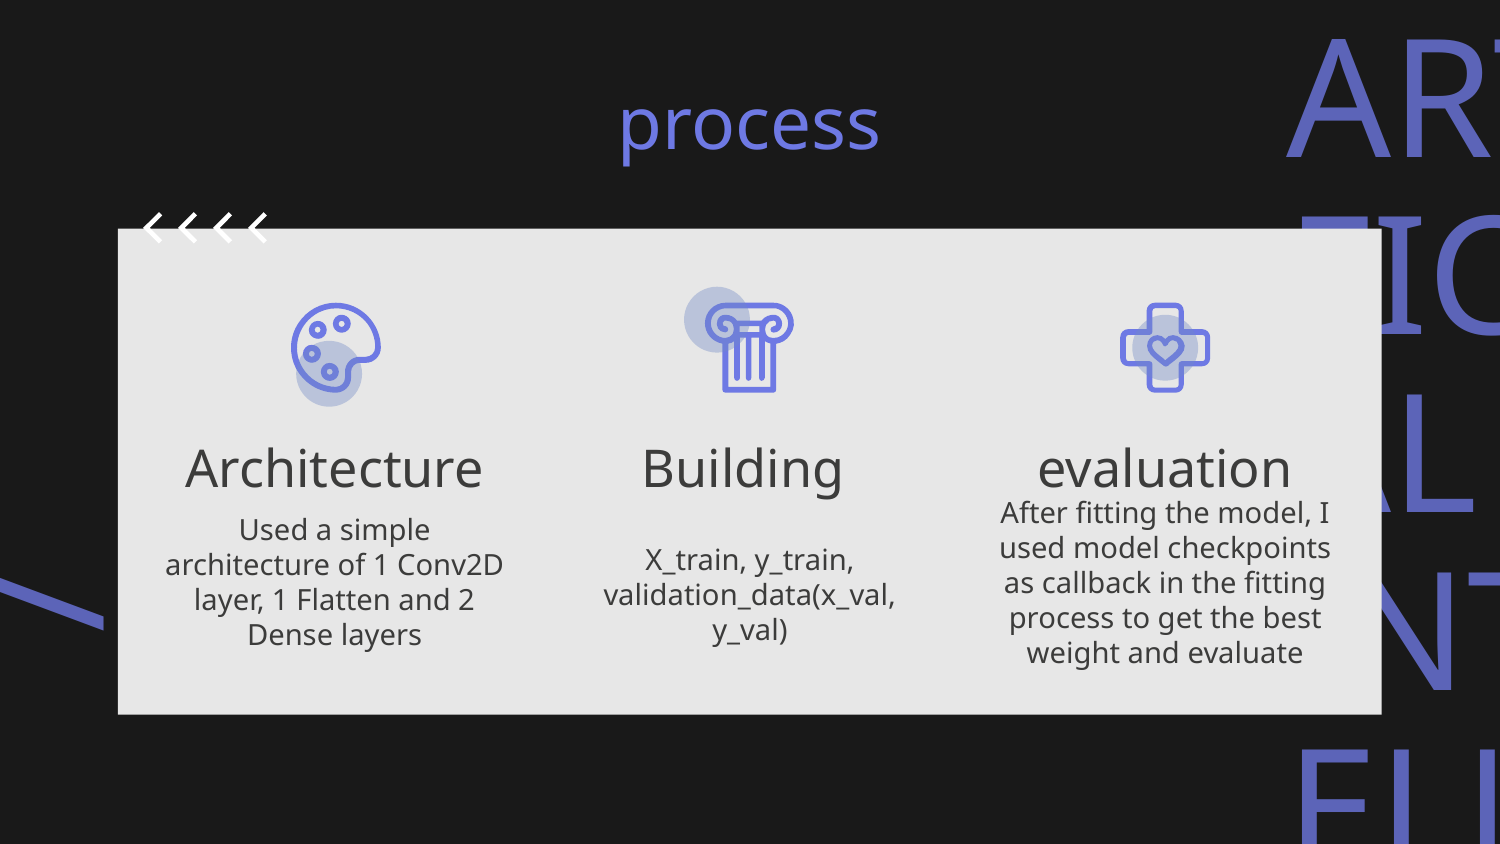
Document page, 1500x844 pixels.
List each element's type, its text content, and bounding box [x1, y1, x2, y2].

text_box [288, 302, 382, 393]
title Building [558, 433, 942, 500]
subtitle Used a simple architecture of 1 Conv2D layer, 1 Flatten and 2 Dense layers [143, 507, 527, 656]
text_box [310, 401, 348, 407]
title Architecture [143, 433, 527, 500]
text_box [684, 286, 750, 353]
title evaluation [973, 433, 1357, 500]
title process [118, 72, 1382, 167]
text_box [142, 211, 268, 244]
subtitle X_train, y_train, validation_data(x_val, y_val) [558, 520, 942, 669]
text_box [722, 302, 794, 393]
subtitle After fitting the model, I used model checkpoints as callback in the fitting process to get the best weight and evaluate [973, 507, 1357, 656]
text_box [1119, 302, 1211, 393]
